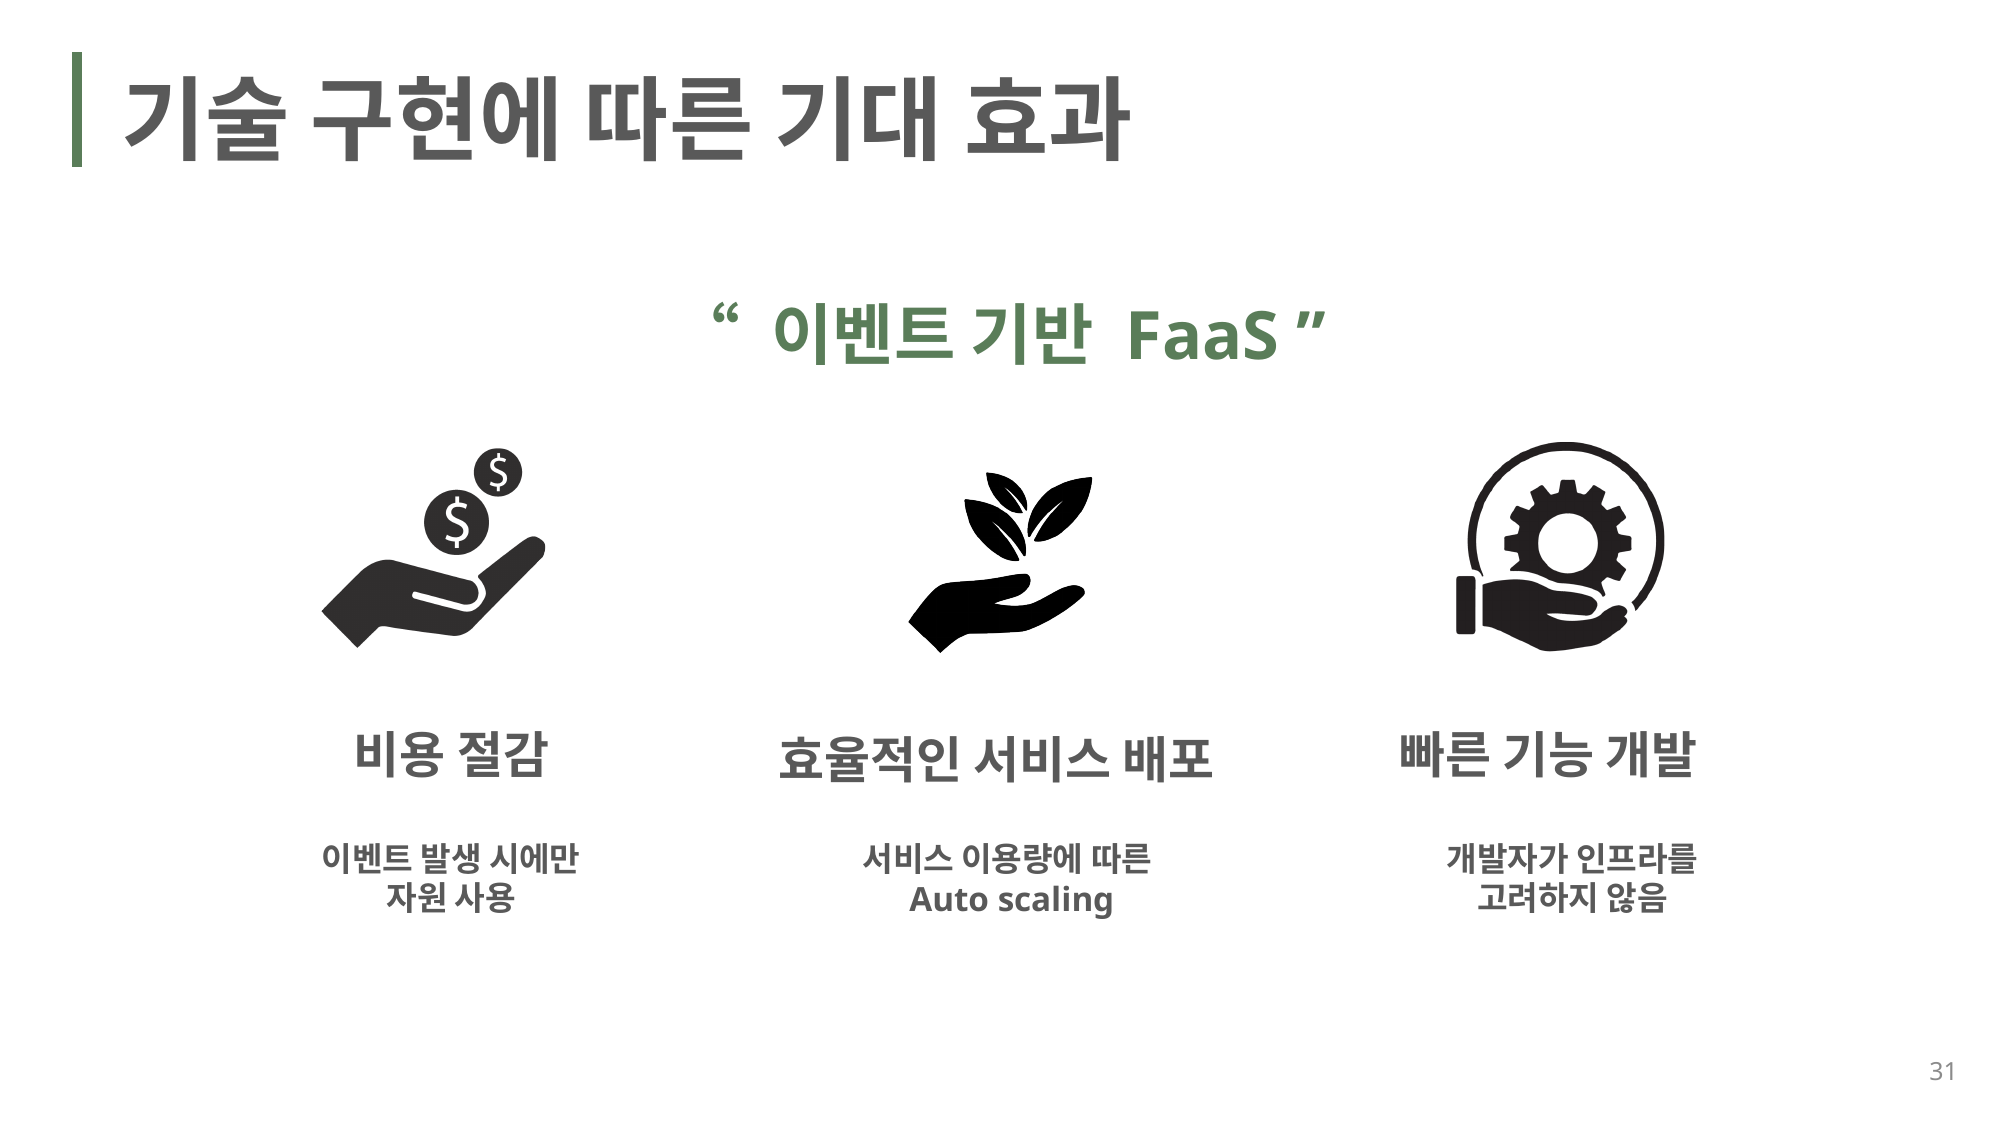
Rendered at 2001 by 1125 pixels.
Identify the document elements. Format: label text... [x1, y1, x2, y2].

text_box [241, 716, 1767, 927]
picture [316, 422, 553, 660]
picture [1447, 422, 1684, 660]
slide_number 31 [1522, 1042, 1973, 1103]
picture [874, 437, 1126, 688]
text_box “ 이벤트 기반 FaaS ” [625, 285, 1374, 381]
text_box 기술 구현에 따른 기대 효과 [106, 41, 1374, 206]
